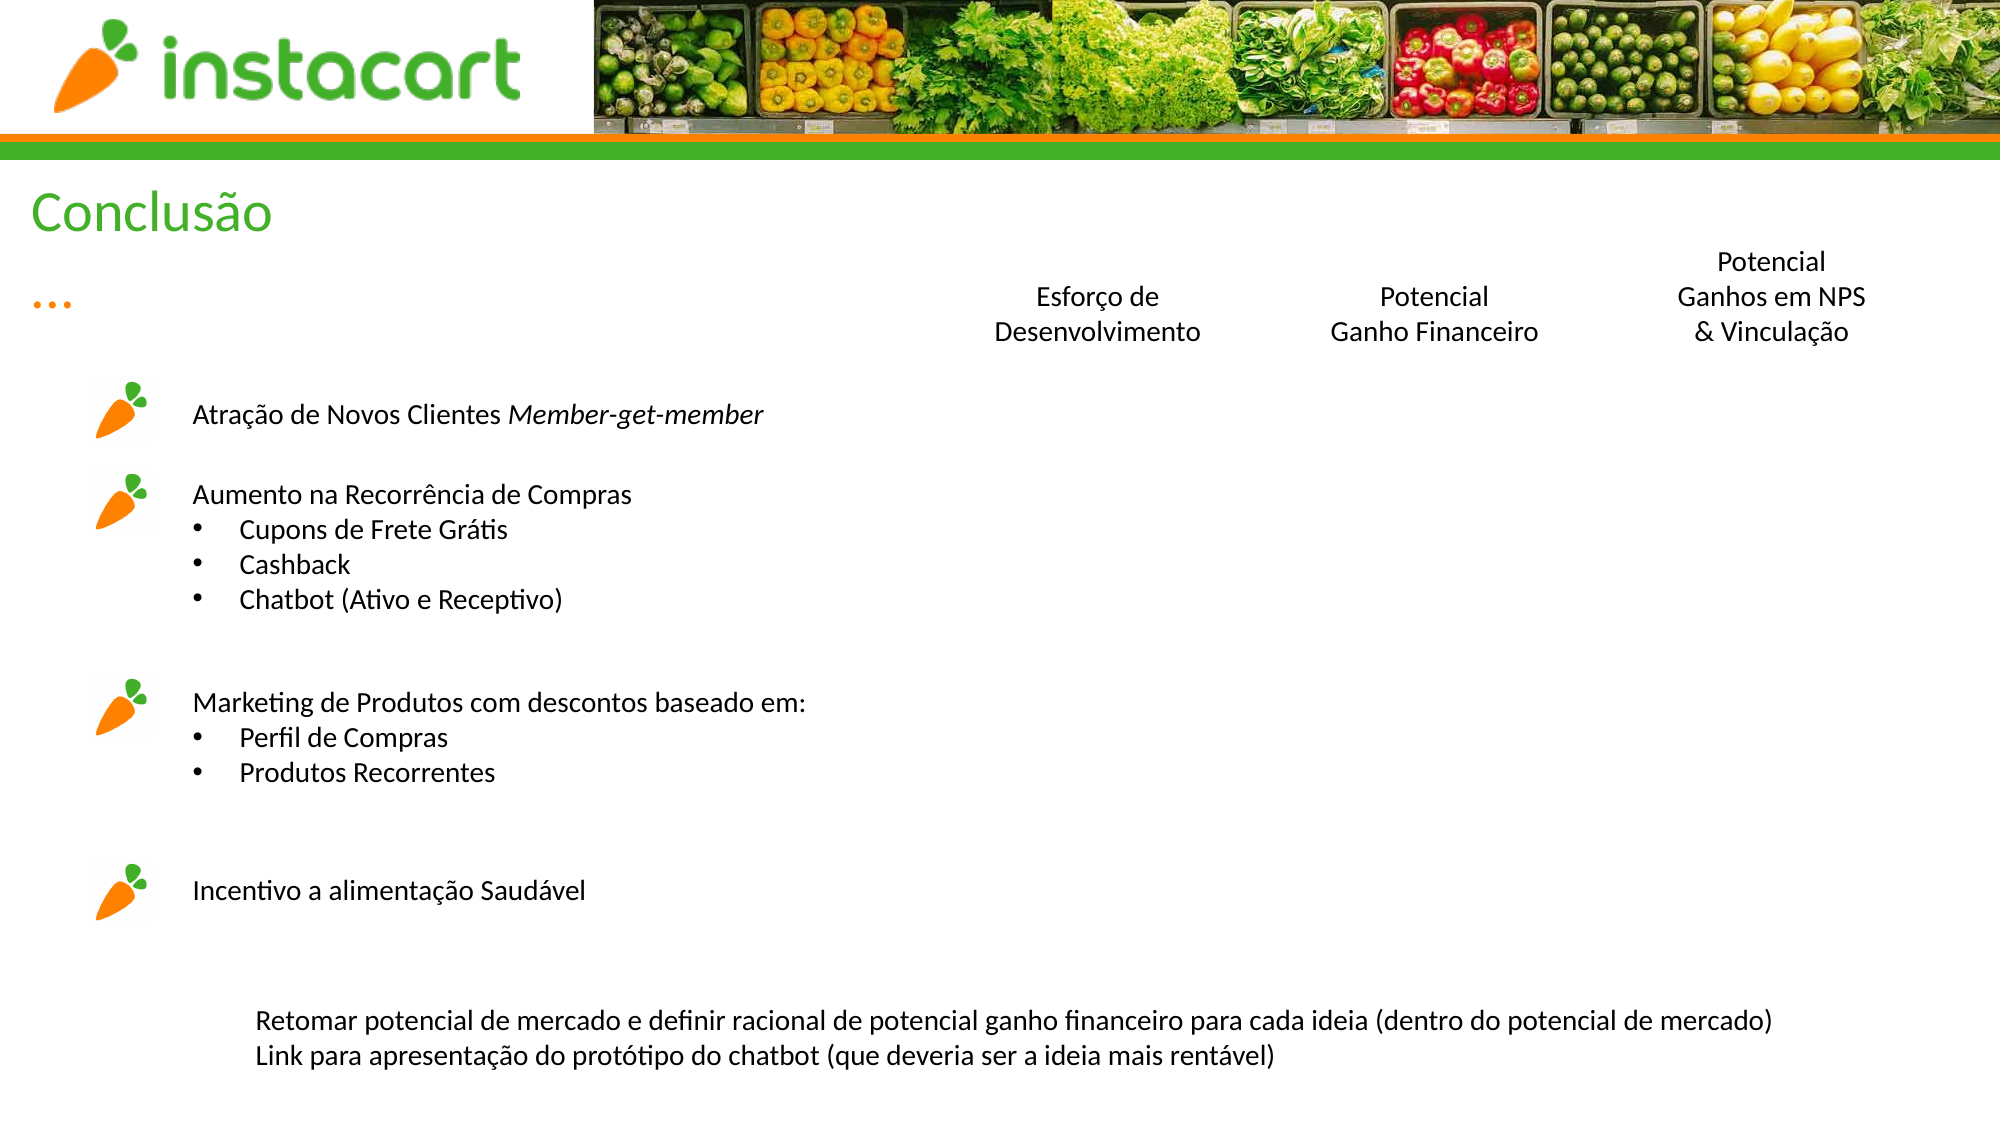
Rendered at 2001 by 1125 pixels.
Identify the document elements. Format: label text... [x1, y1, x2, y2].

picture [86, 375, 156, 445]
text_box ... [15, 242, 103, 328]
picture [86, 672, 156, 742]
picture [86, 857, 156, 927]
text_box [0, 133, 2000, 141]
text_box Retomar potencial de mercado e definir racional de potencial ganho financeiro para cada ideia (dentro do potencial de mercado) Link para apresentação do protótipo do chatbot (que deveria ser a ideia mais rentável) [240, 994, 1823, 1114]
text_box Potencial Ganho Financeiro [1290, 270, 1579, 355]
text_box Atração de Novos Clientes Member-get-member [177, 387, 1301, 467]
text_box Potencial Ganhos em NPS & Vinculação [1627, 234, 1916, 355]
text_box Conclusão [16, 165, 289, 251]
text_box Incentivo a alimentação Saudável [177, 864, 1301, 914]
picture [86, 467, 156, 536]
picture [593, 0, 2000, 137]
picture [54, 19, 520, 114]
text_box Aumento na Recorrência de Compras Cupons de Frete Grátis Cashback Chatbot (Ativo e Receptivo) [177, 467, 1301, 623]
text_box Marketing de Produtos com descontos baseado em: Perfil de Compras Produtos Recorrentes [177, 676, 1301, 796]
text_box [0, 141, 2000, 161]
text_box Esforço de Desenvolvimento [953, 270, 1242, 355]
